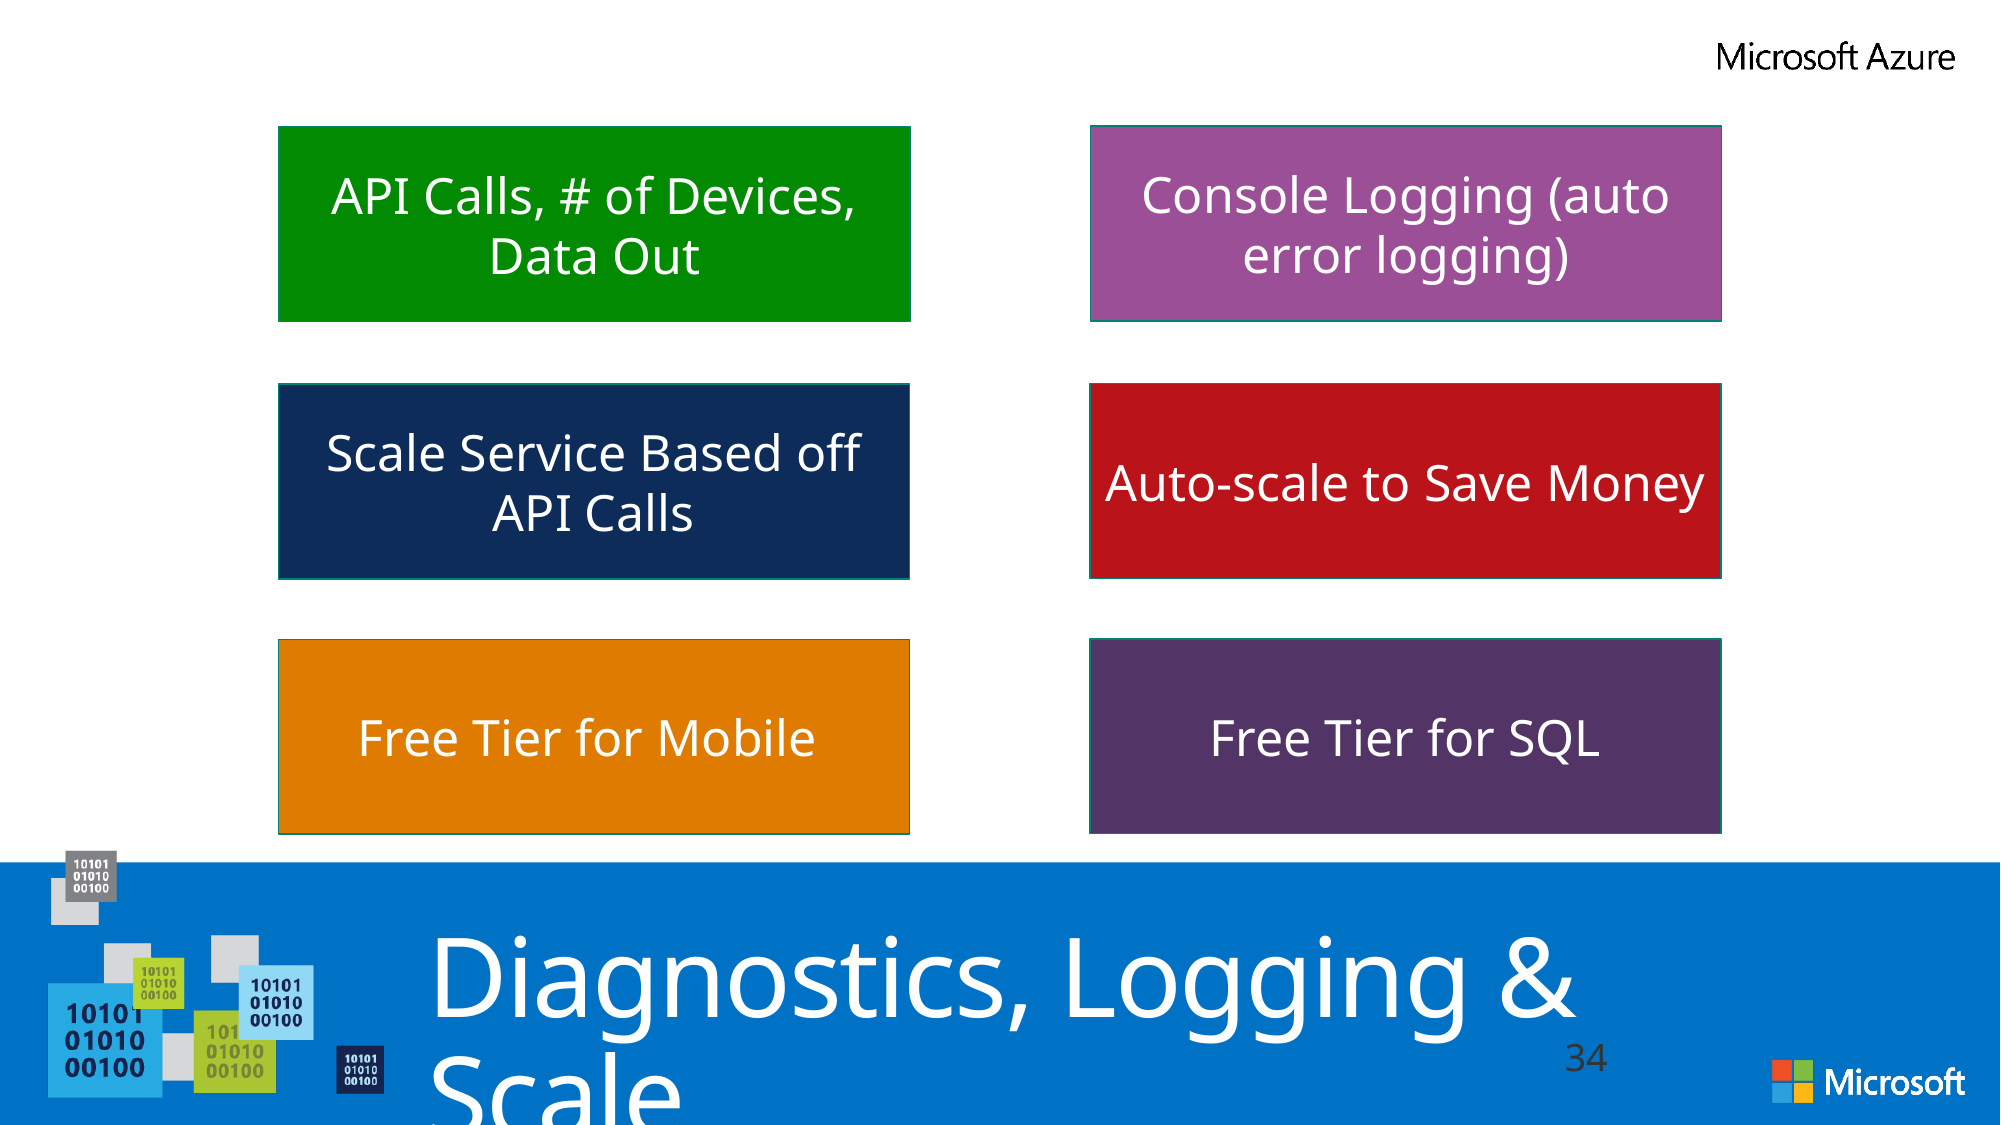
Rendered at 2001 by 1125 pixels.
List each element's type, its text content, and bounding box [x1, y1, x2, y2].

slide_number 34 [1550, 1026, 2000, 1087]
picture [1772, 1087, 1965, 1103]
text_box Free Tier for SQL [1089, 638, 1722, 834]
title Diagnostics, Logging & Scale [413, 914, 1737, 1066]
text_box API Calls, # of Devices, Data Out [278, 126, 911, 322]
text_box Scale Service Based off API Calls [278, 383, 910, 580]
picture [1699, 24, 1973, 88]
text_box Free Tier for Mobile [278, 639, 910, 835]
text_box Auto-scale to Save Money [1089, 383, 1722, 579]
text_box Console Logging (auto error logging) [1090, 125, 1722, 322]
picture [17, 808, 463, 1125]
